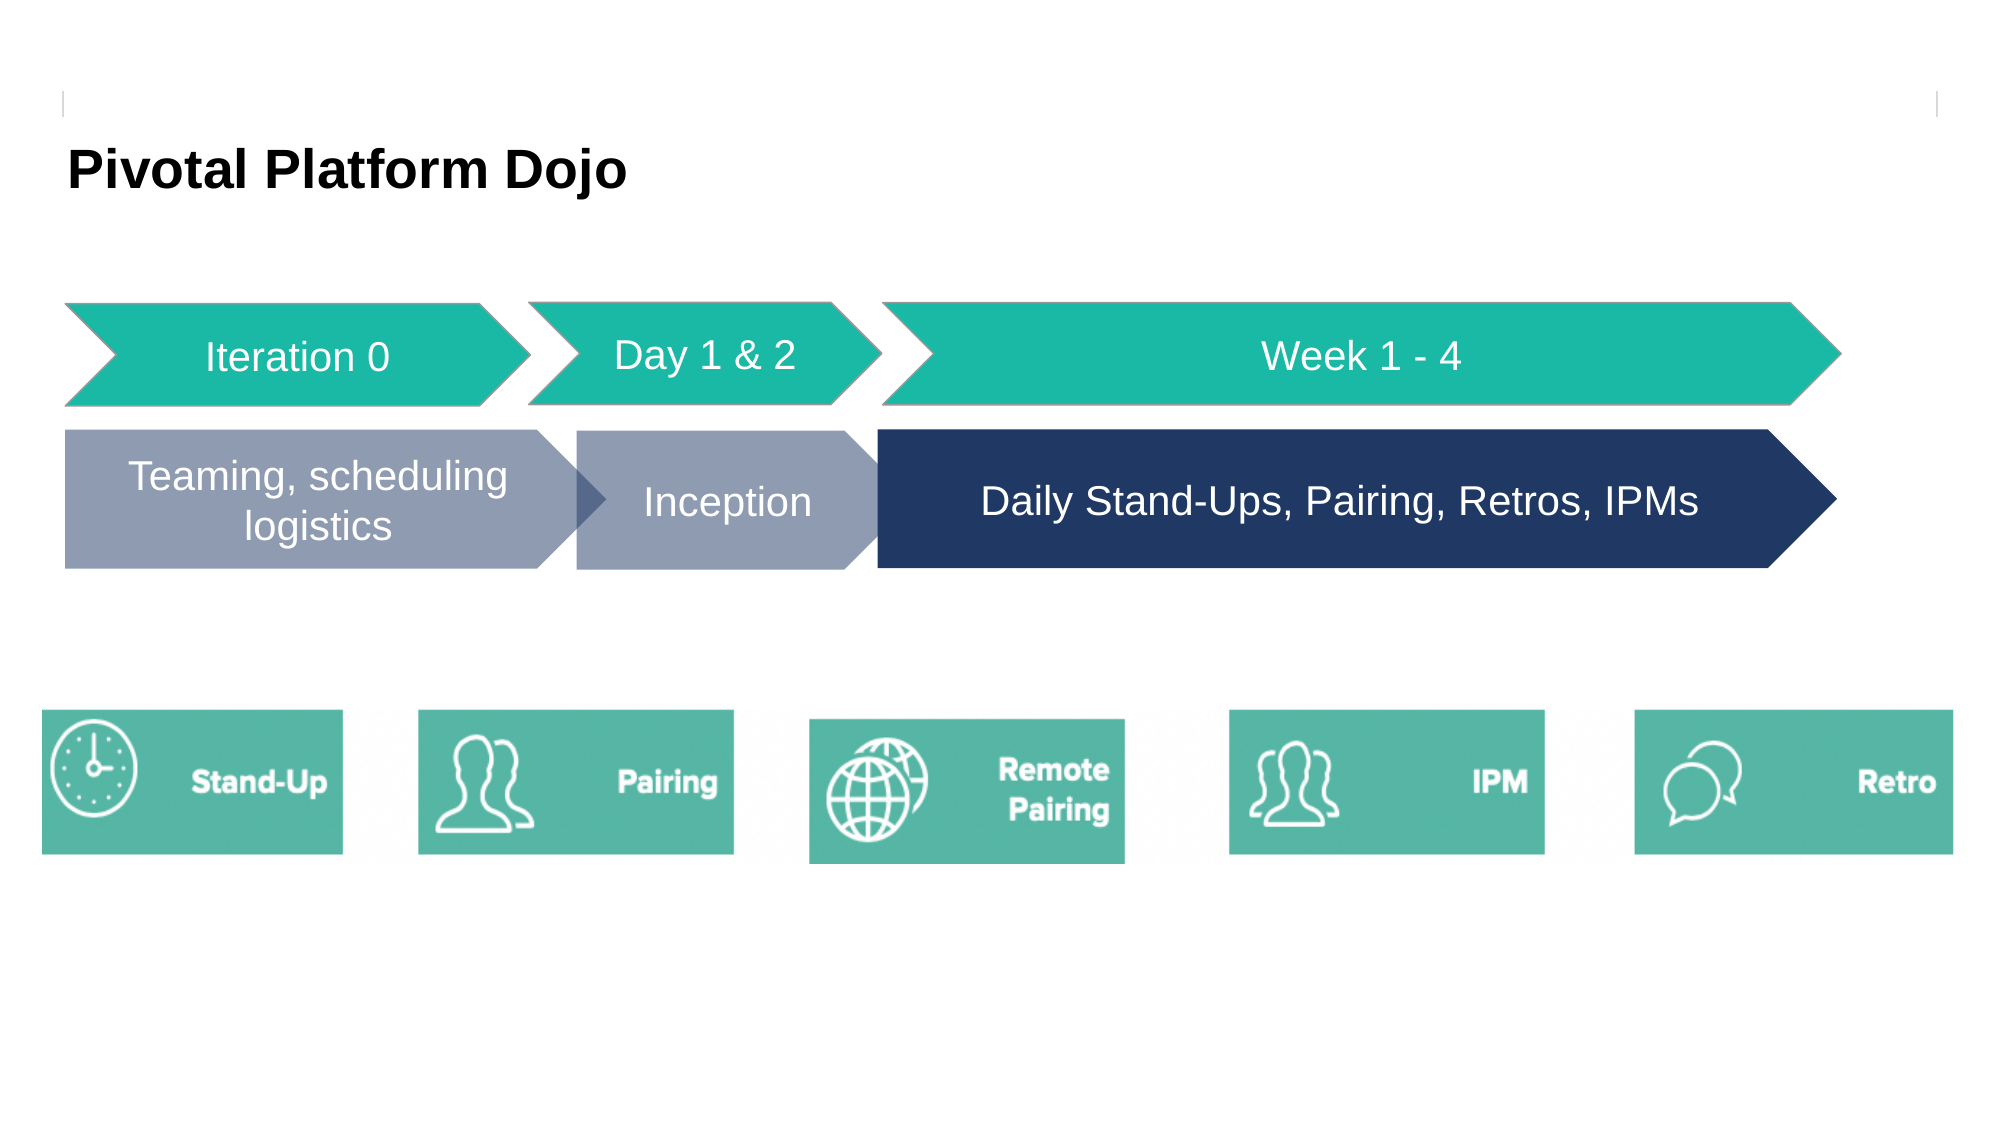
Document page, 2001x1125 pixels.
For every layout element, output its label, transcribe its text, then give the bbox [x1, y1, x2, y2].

text_box Iteration 0 [65, 303, 523, 406]
text_box Teaming, scheduling logistics [63, 427, 609, 571]
picture [41, 707, 1965, 864]
title Pivotal Platform Dojo [52, 117, 1948, 204]
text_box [528, 302, 1842, 405]
text_box Daily Stand-Ups, Pairing, Retros, IPMs [875, 427, 1840, 571]
text_box Inception [574, 428, 875, 572]
